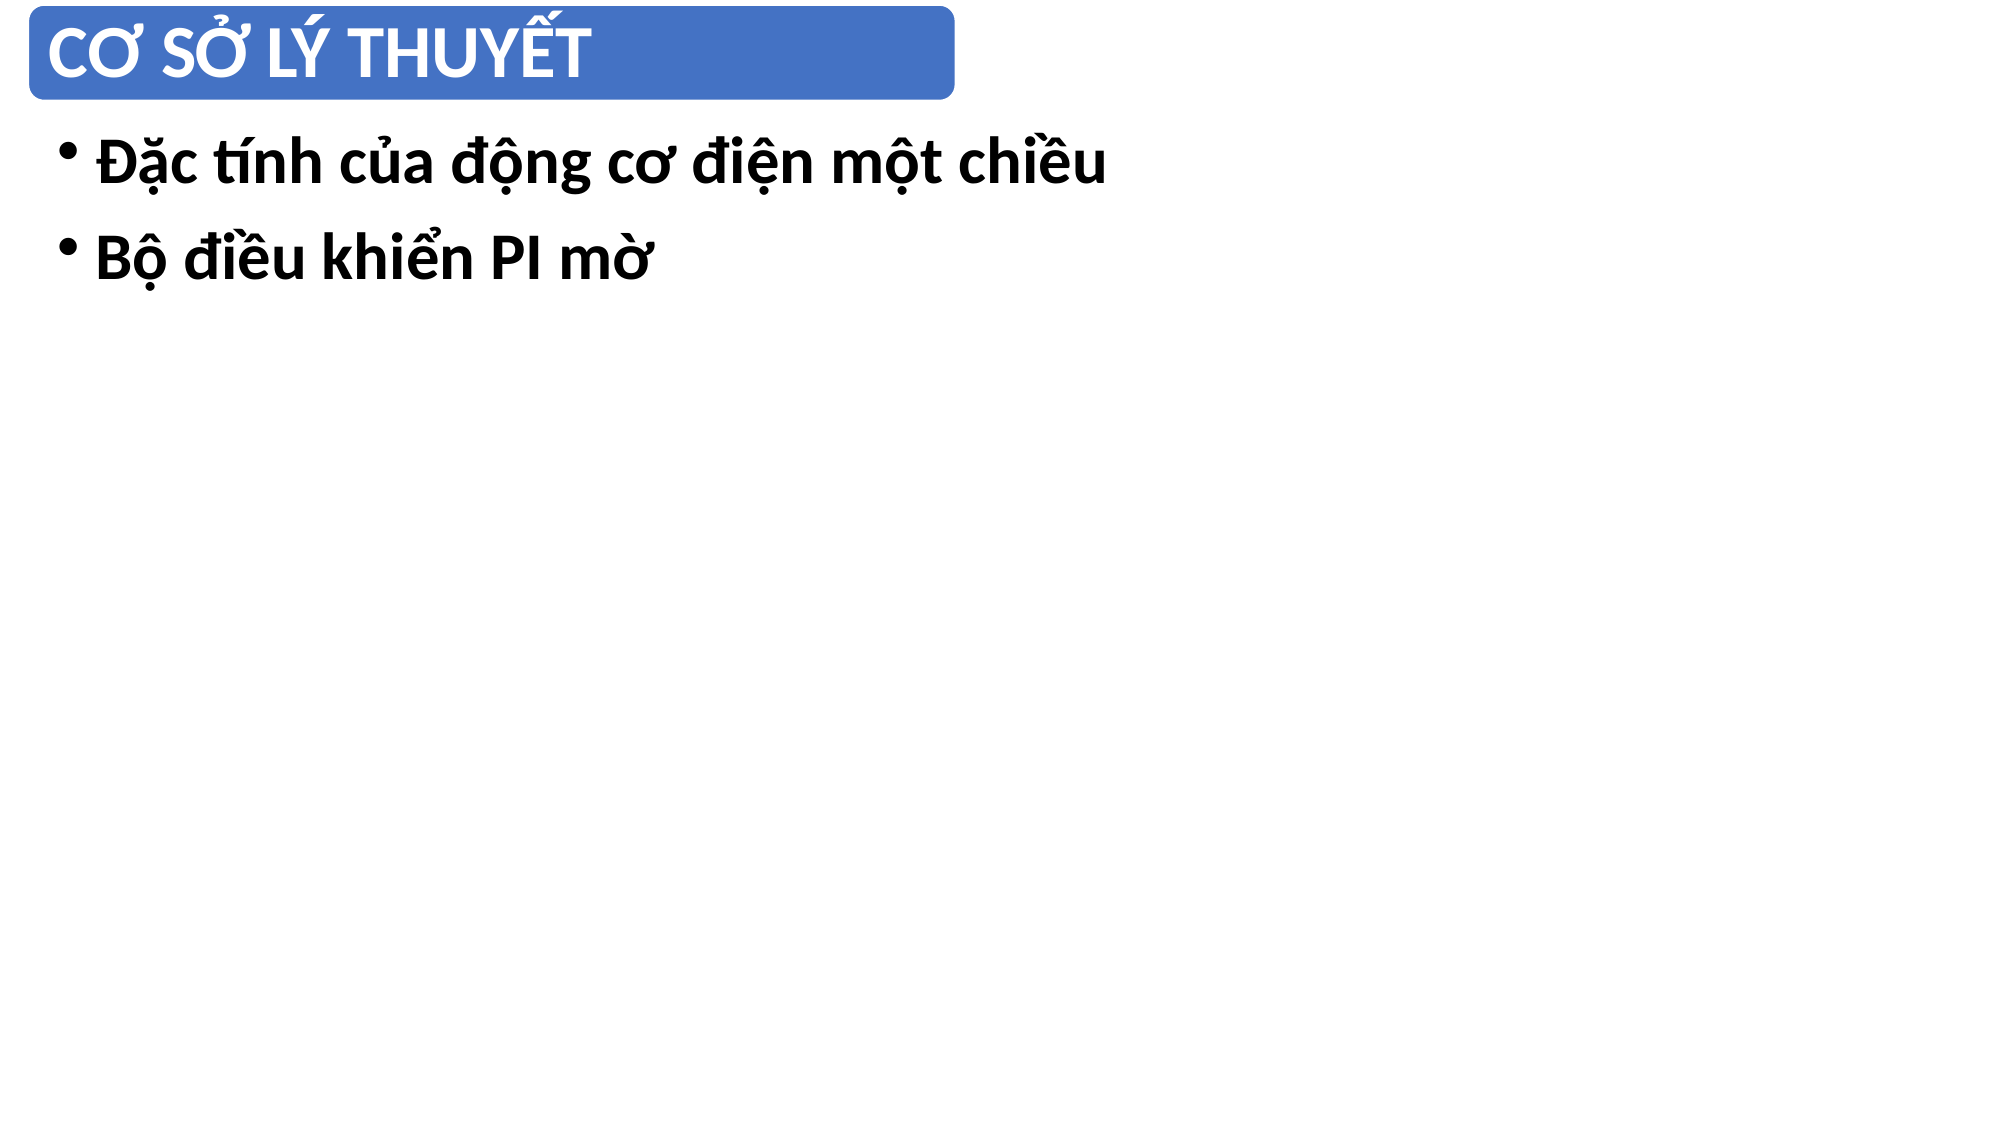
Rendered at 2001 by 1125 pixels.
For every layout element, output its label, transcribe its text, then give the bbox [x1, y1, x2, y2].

text_box Bộ điều khiển PI mờ [28, 217, 956, 256]
text_box CƠ SỞ LÝ THUYẾT [27, 3, 957, 102]
text_box Đặc tính của động cơ điện một chiều [28, 121, 1276, 160]
